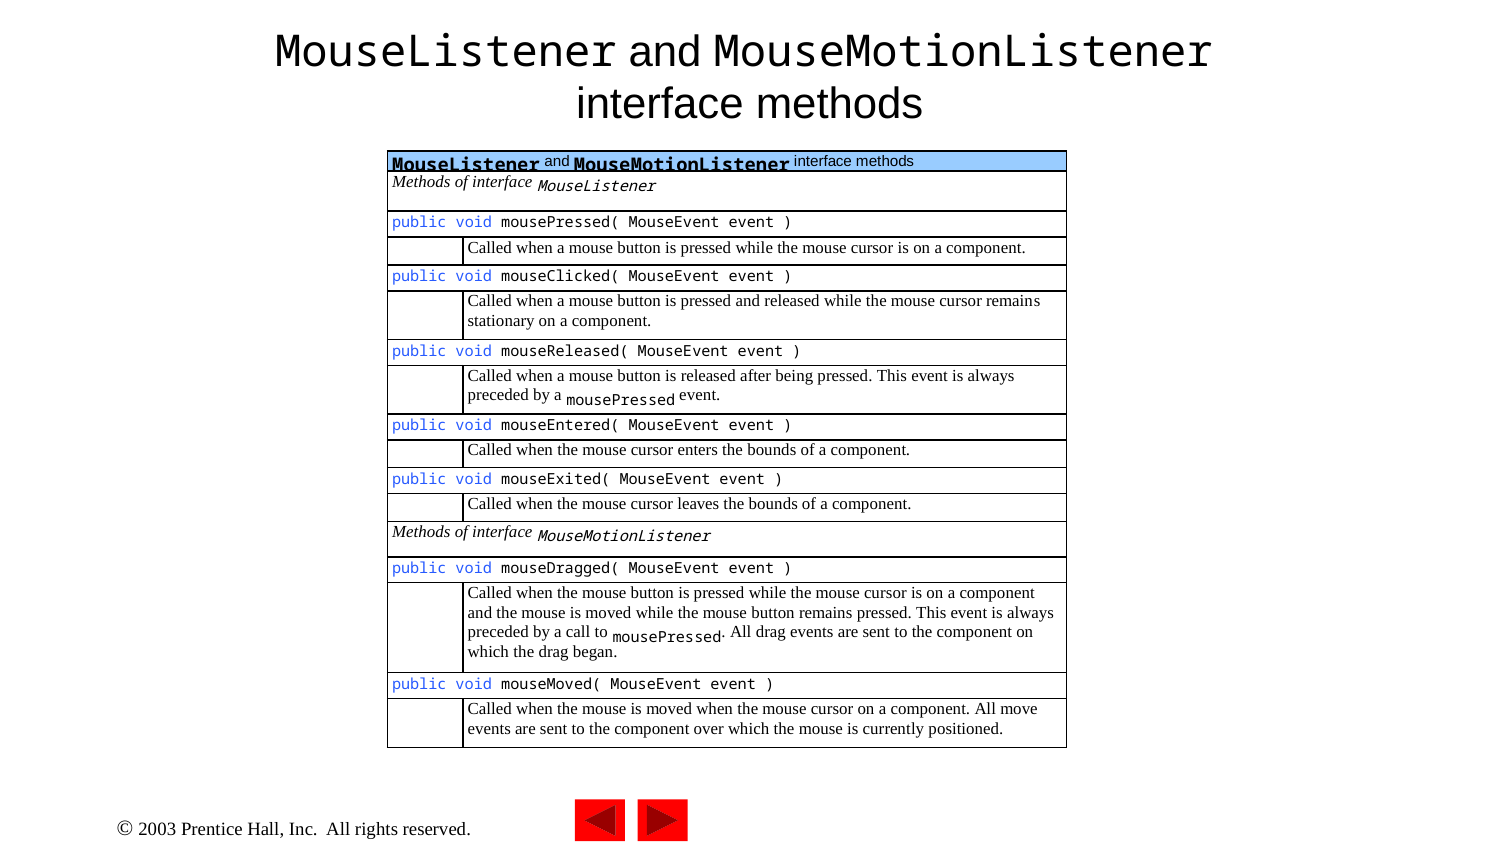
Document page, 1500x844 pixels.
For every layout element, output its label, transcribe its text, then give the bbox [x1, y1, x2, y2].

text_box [376, 150, 1079, 769]
title MouseListener and MouseMotionListener interface methods [112, 9, 1388, 141]
